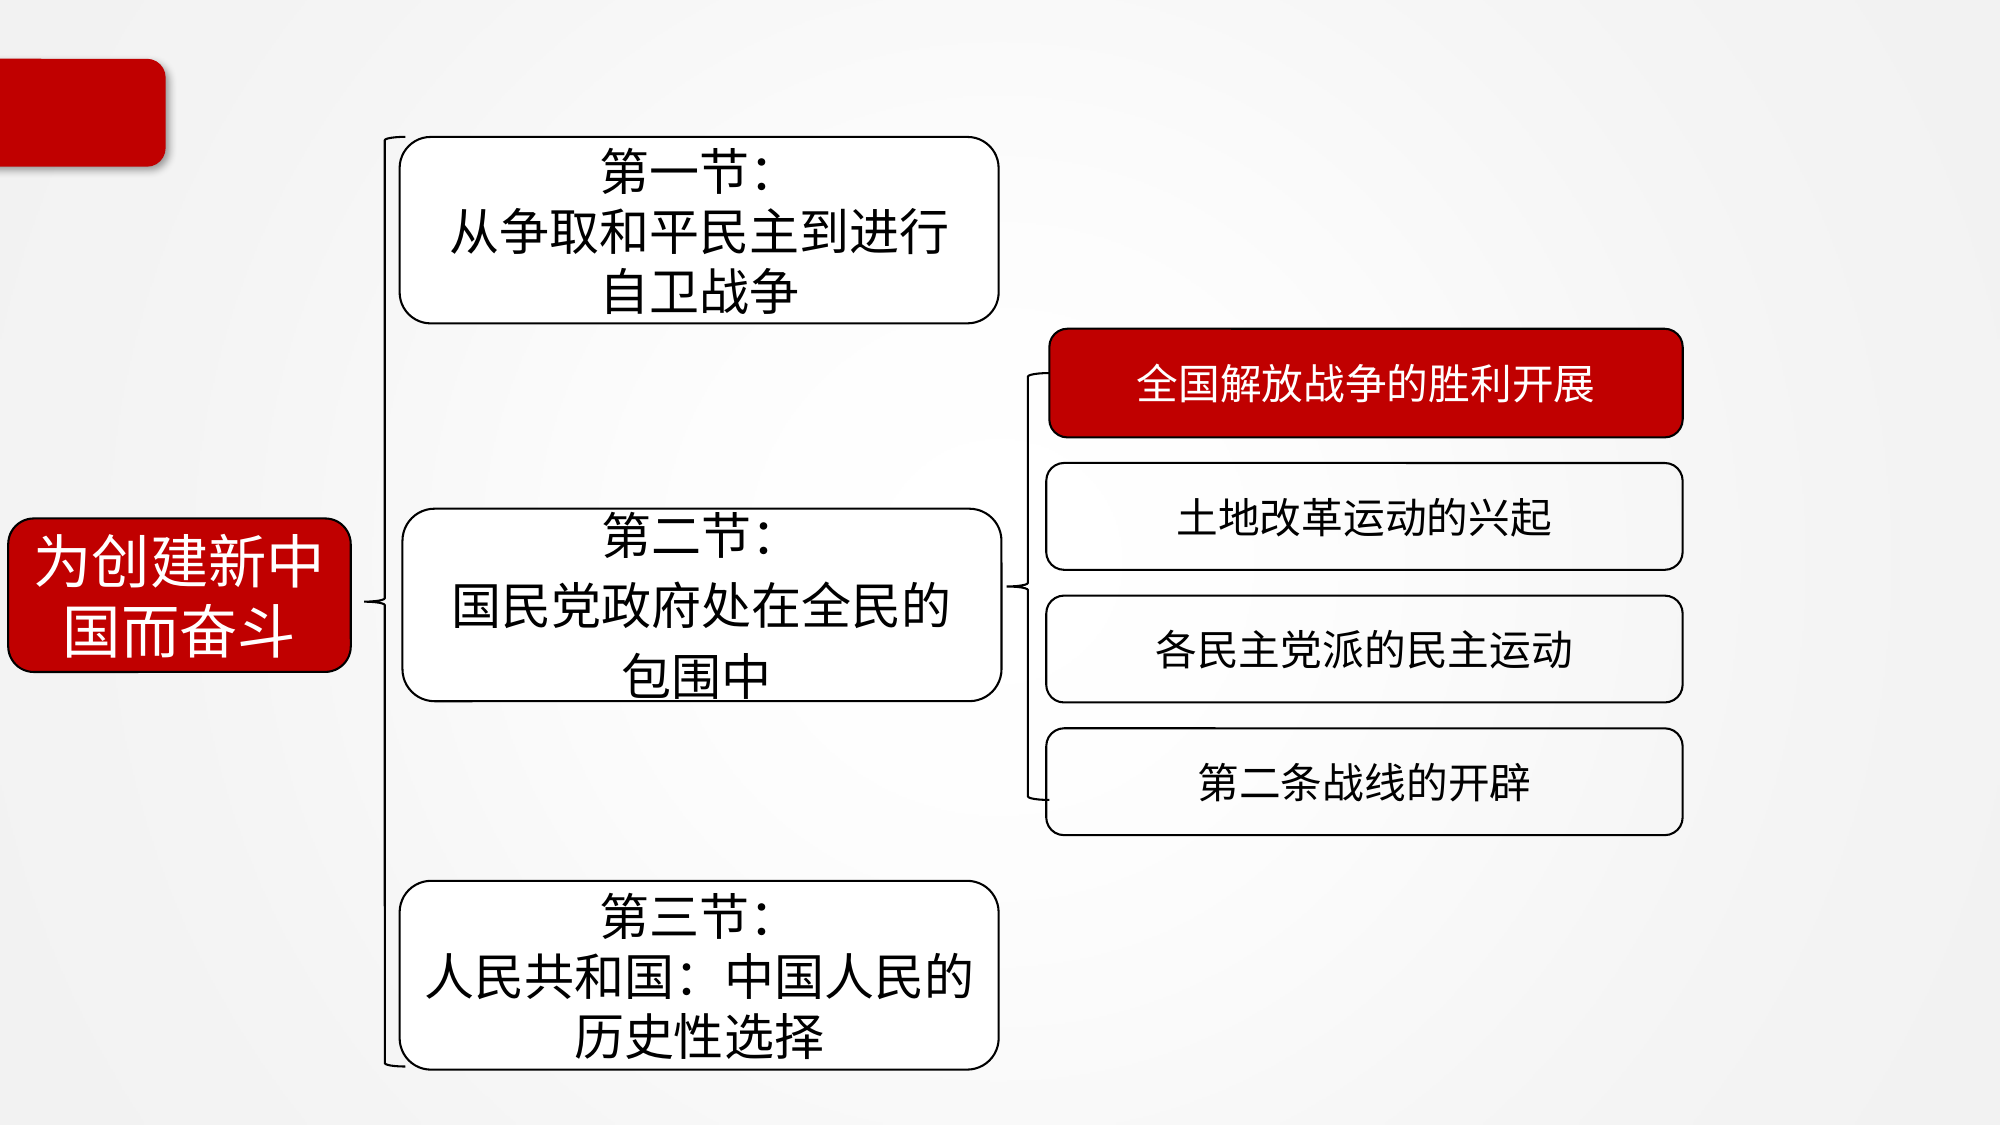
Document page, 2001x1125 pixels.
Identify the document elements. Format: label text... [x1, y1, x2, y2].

text_box 第二节： 国民党政府处在全民的 包围中 [401, 507, 1003, 703]
text_box 第二条战线的开辟 [1045, 727, 1684, 837]
text_box [1006, 372, 1050, 801]
text_box 为创建新中国而奋斗 [7, 517, 352, 674]
text_box 土地改革运动的兴起 [1045, 461, 1684, 571]
text_box 全国解放战争的胜利开展 [1048, 327, 1684, 439]
text_box [364, 135, 406, 1068]
text_box 第一节： 从争取和平民主到进行 自卫战争 [398, 135, 1000, 325]
picture [0, 0, 2000, 1125]
text_box 各民主党派的民主运动 [1045, 594, 1684, 704]
text_box 第三节： 人民共和国：中国人民的历史性选择 [398, 879, 1000, 1071]
